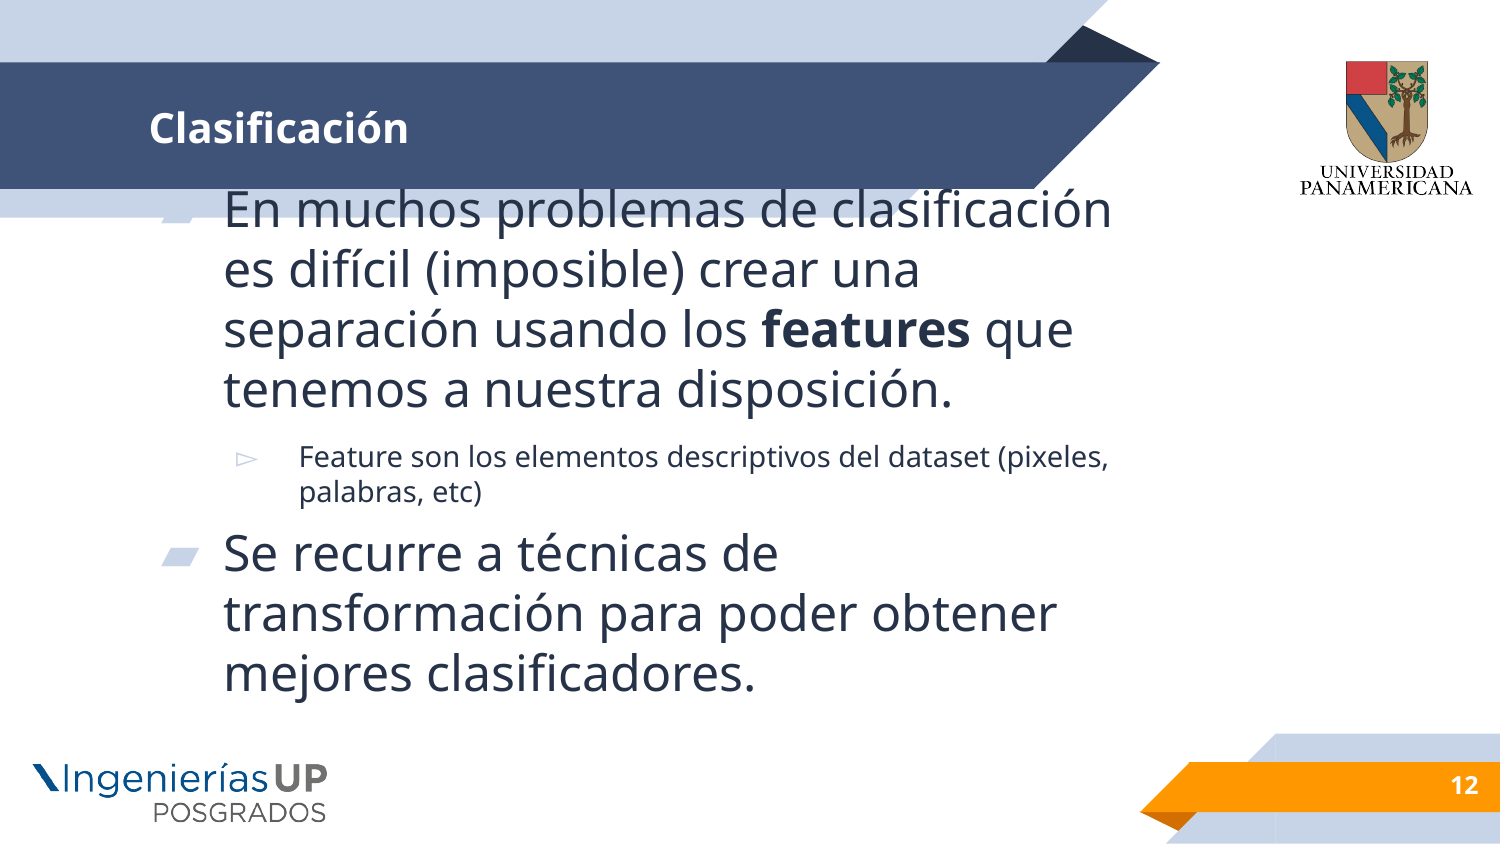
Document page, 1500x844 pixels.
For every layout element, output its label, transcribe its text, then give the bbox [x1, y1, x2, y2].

list En muchos problemas de clasificación es difícil (imposible) crear una separación usando los features que tenemos a nuestra disposición. Feature son los elementos descriptivos del dataset (pixeles, palabras, etc) Se recurre a técnicas de transformación para poder obtener mejores clasificadores. [133, 217, 1140, 734]
slide_number 12 [1249, 760, 1494, 813]
picture [1286, 44, 1490, 210]
picture [15, 737, 344, 844]
title Clasificación [133, 64, 1035, 190]
